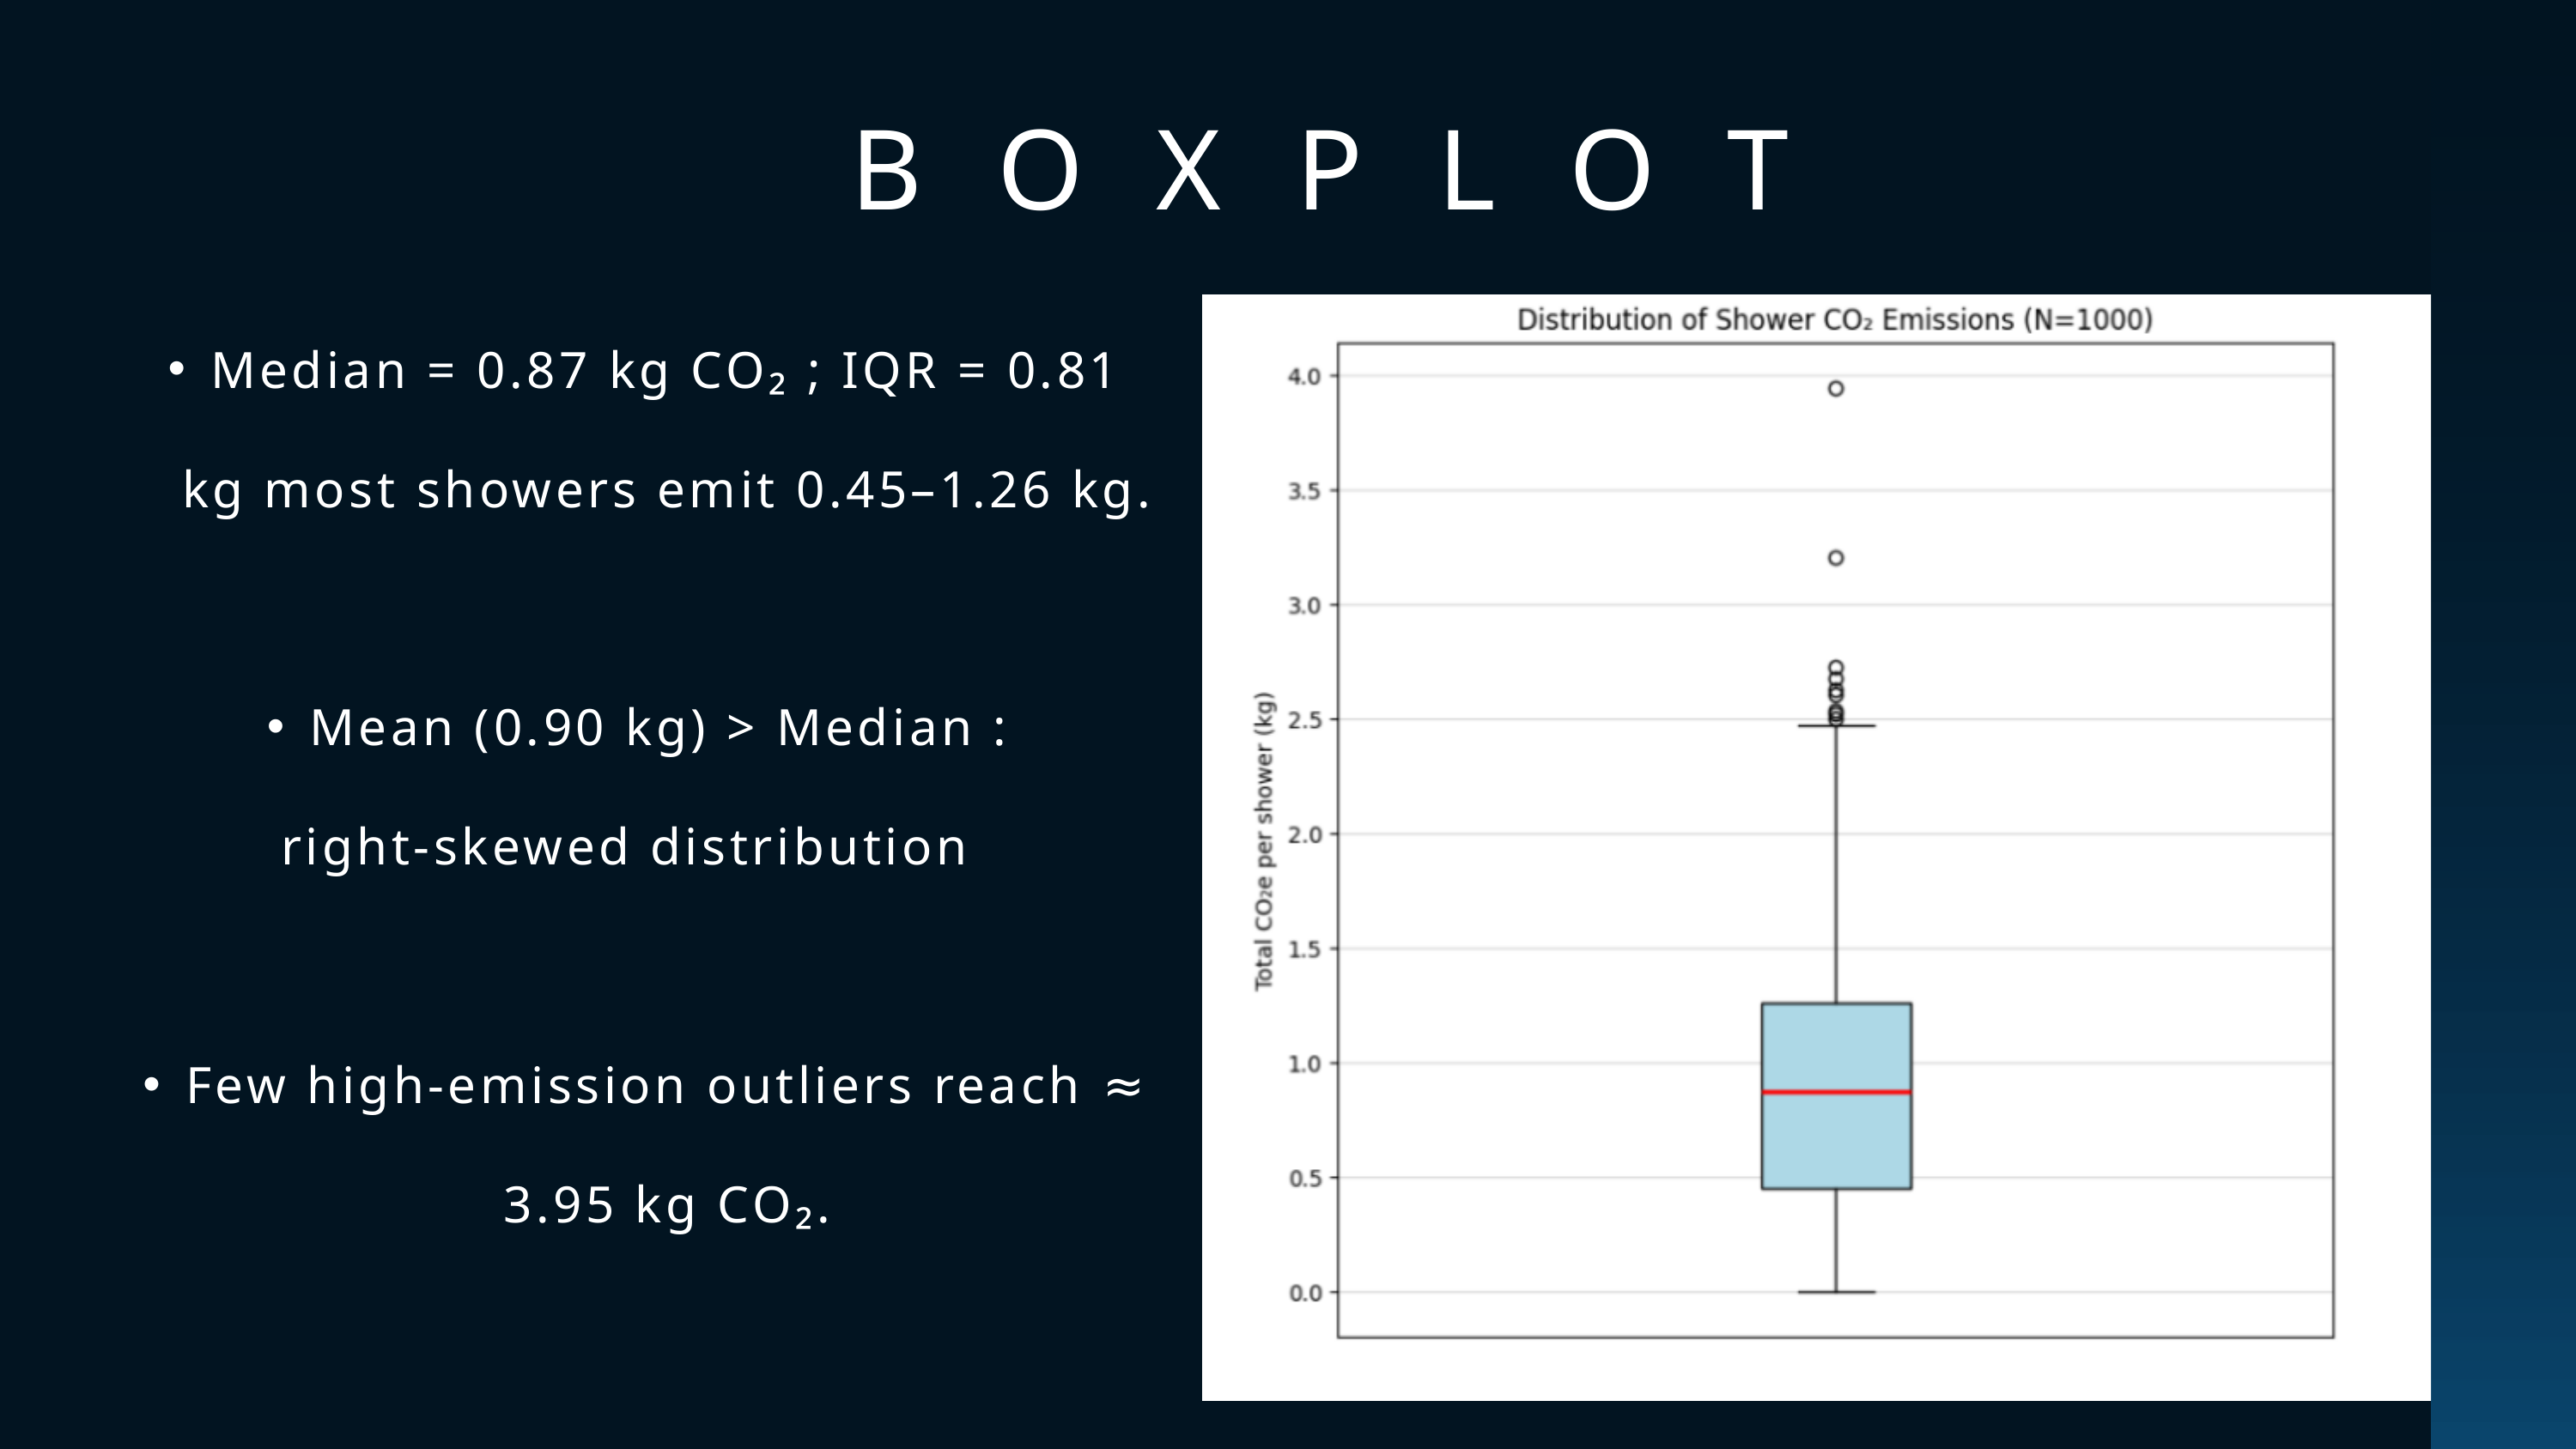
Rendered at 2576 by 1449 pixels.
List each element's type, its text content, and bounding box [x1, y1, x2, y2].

text_box Median = 0.87 kg CO₂ ; IQR = 0.81 kg most showers emit 0.45–1.26 kg. Mean (0.90 kg) > Median : right-skewed distribution Few high-emission outliers reach ≈ 3.95 kg CO₂. [87, 279, 1162, 1352]
text_box BOXPLOT [316, 16, 2324, 233]
text_box [1202, 294, 2427, 1401]
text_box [2431, 0, 2576, 1449]
